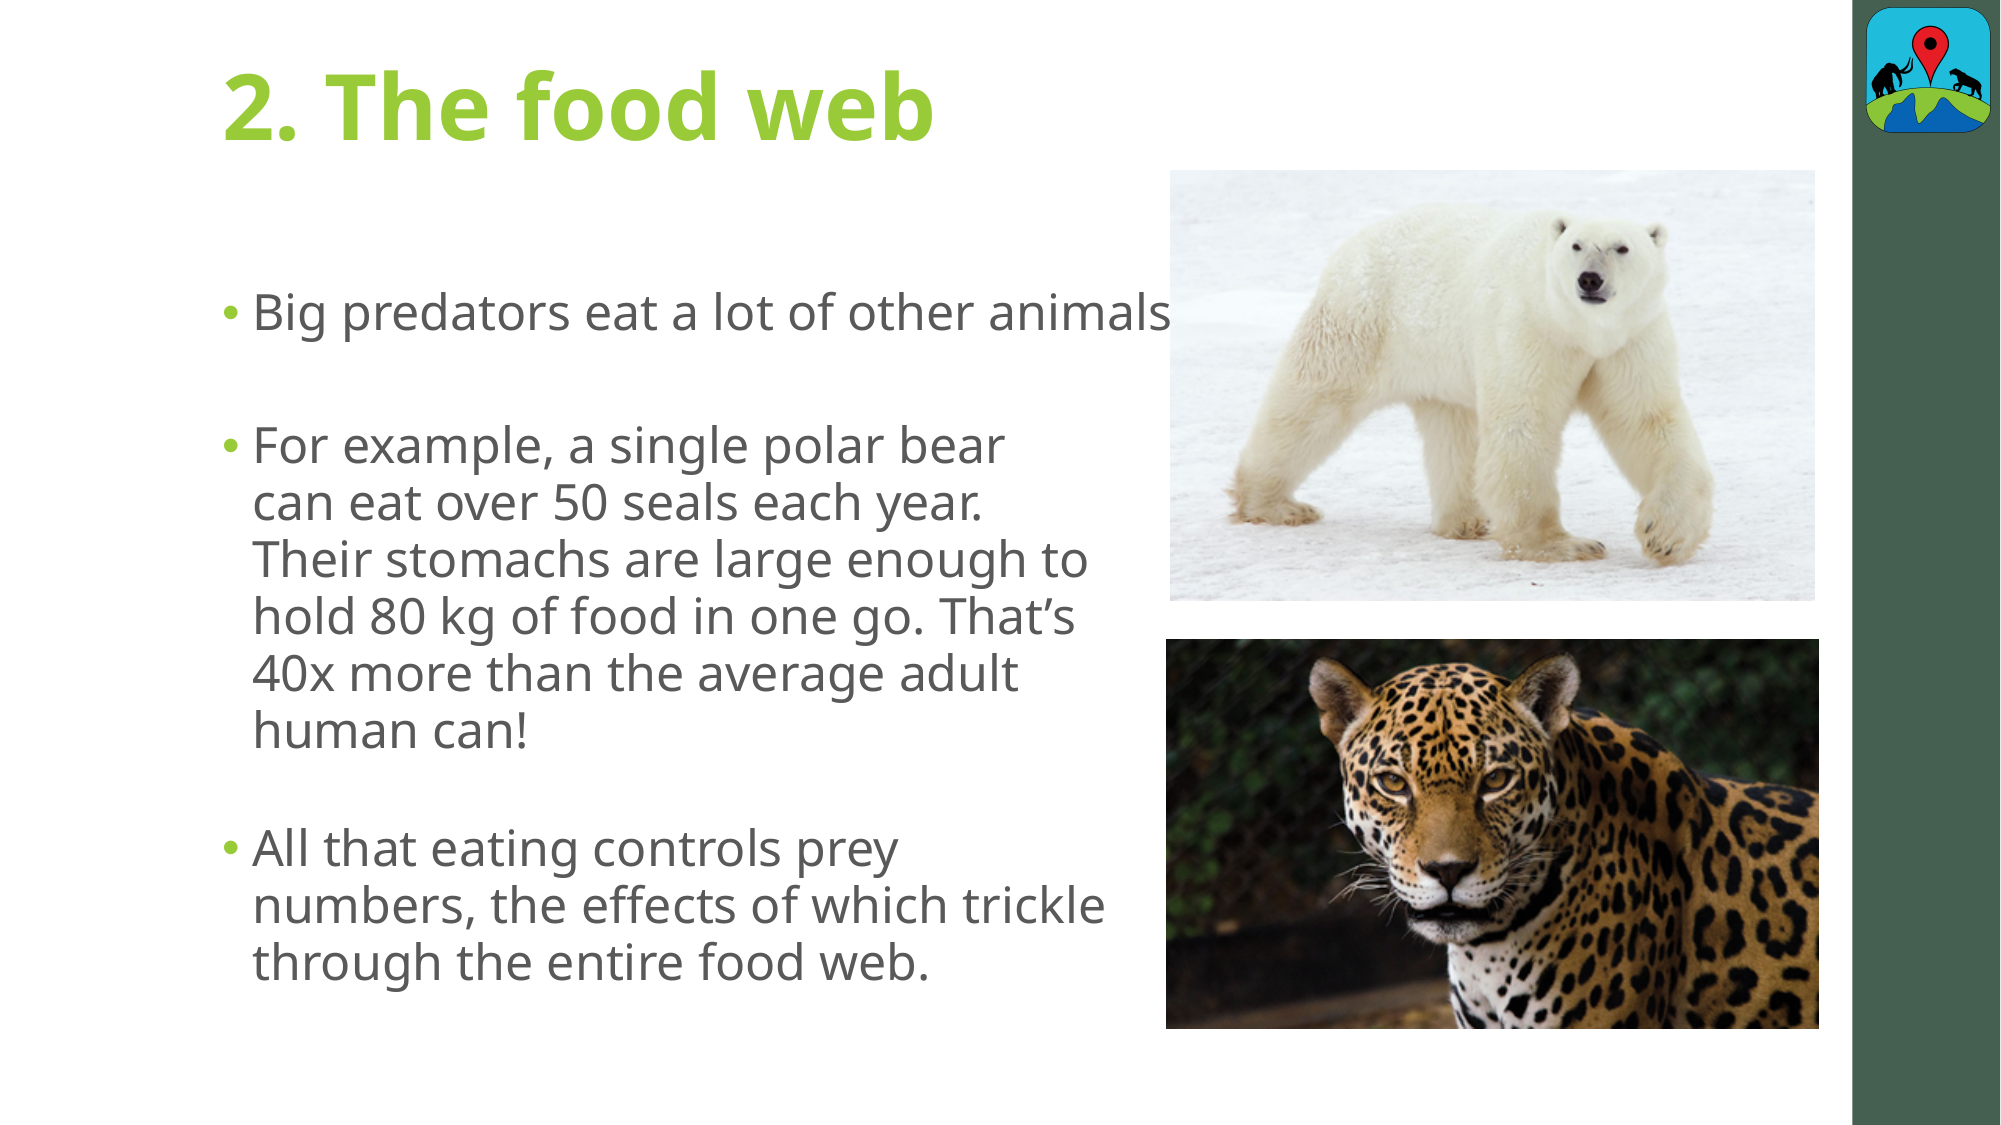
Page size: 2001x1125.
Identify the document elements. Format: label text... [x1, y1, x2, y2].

text_box All that eating controls prey numbers, the effects of which trickle through the entire food web. [206, 813, 1142, 1017]
picture [1166, 639, 1819, 1030]
picture [1170, 170, 1815, 601]
text_box For example, a single polar bear can eat over 50 seals each year. Their stomachs are large enough to hold 80 kg of food in one go. That’s 40x more than the average adult human can! [206, 410, 1115, 786]
picture [1846, 0, 2000, 146]
title 2. The food web [206, 43, 1797, 277]
list Big predators eat a lot of other animals. [206, 277, 1165, 379]
